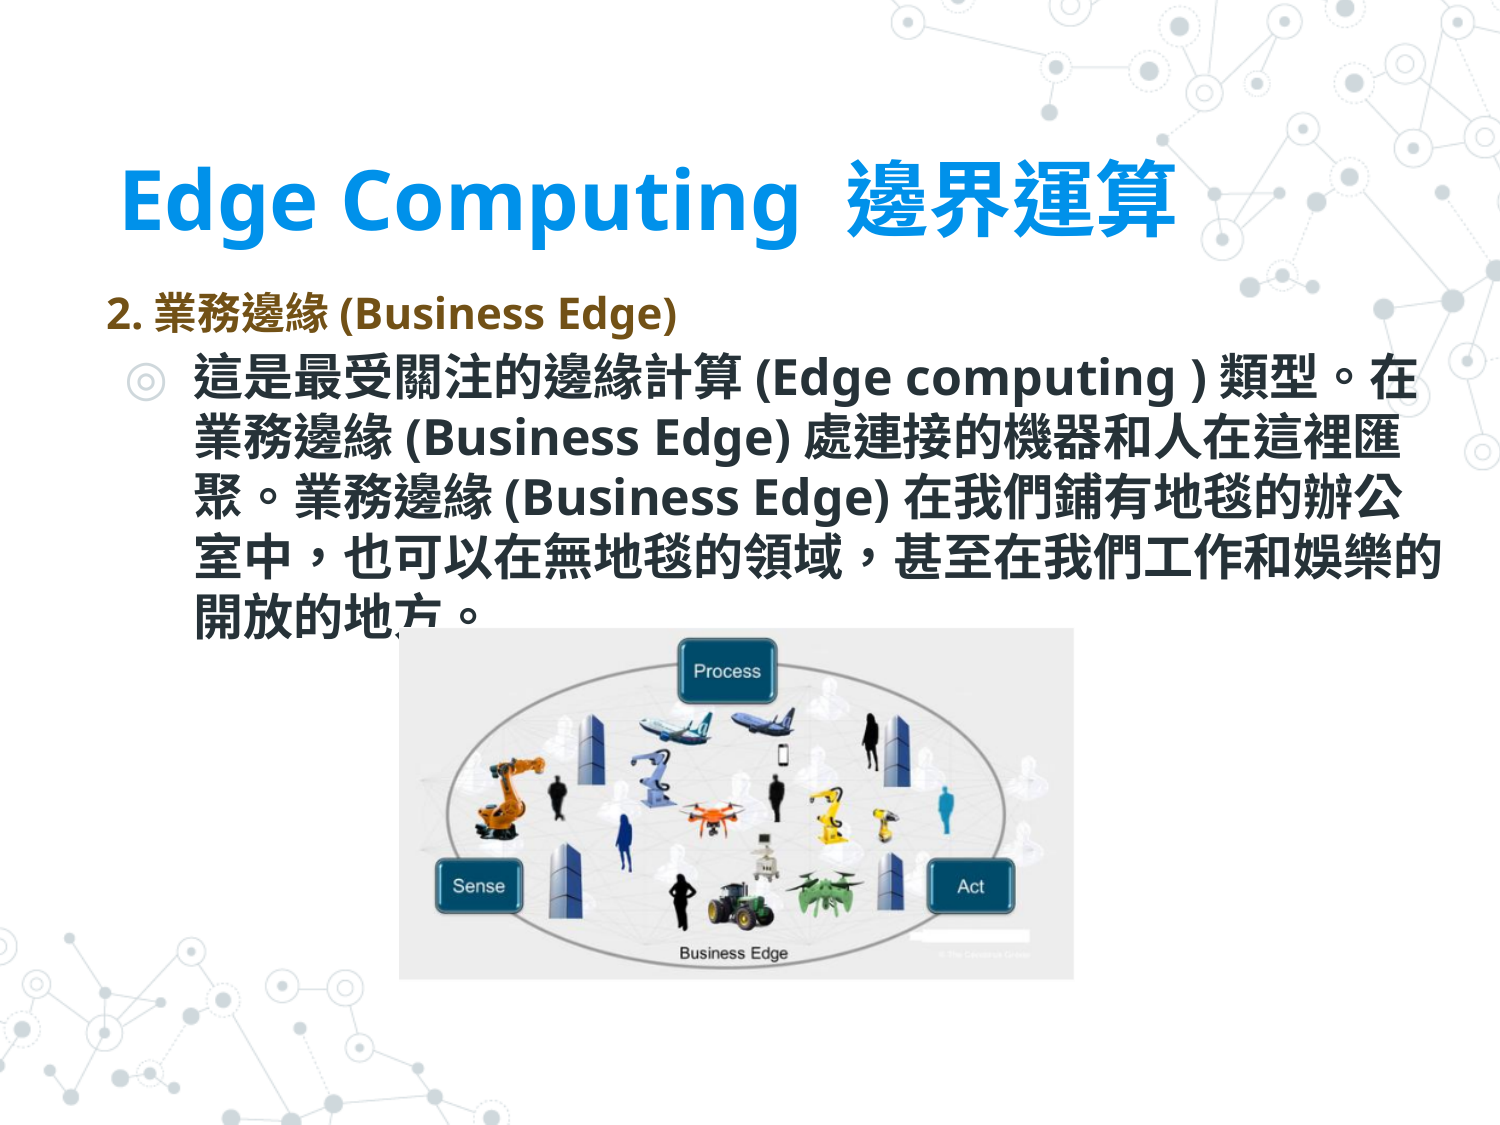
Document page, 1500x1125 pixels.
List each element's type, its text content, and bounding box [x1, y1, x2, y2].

picture [0, 0, 1500, 1125]
title Edge Computing 邊界運算 [103, 99, 1397, 263]
text_box 2.業務邊緣(Business Edge) [91, 278, 693, 346]
list 這是最受關注的邊緣計算(Edge computing )類型。在業務邊緣(Business Edge)處連接的機器和人在這裡匯聚。業務邊緣(Business Edge)在我們鋪有地毯的辦公室中，也可以在無地毯的領域，甚至在我們工作和娛樂的開放的地方。 [103, 330, 1463, 561]
